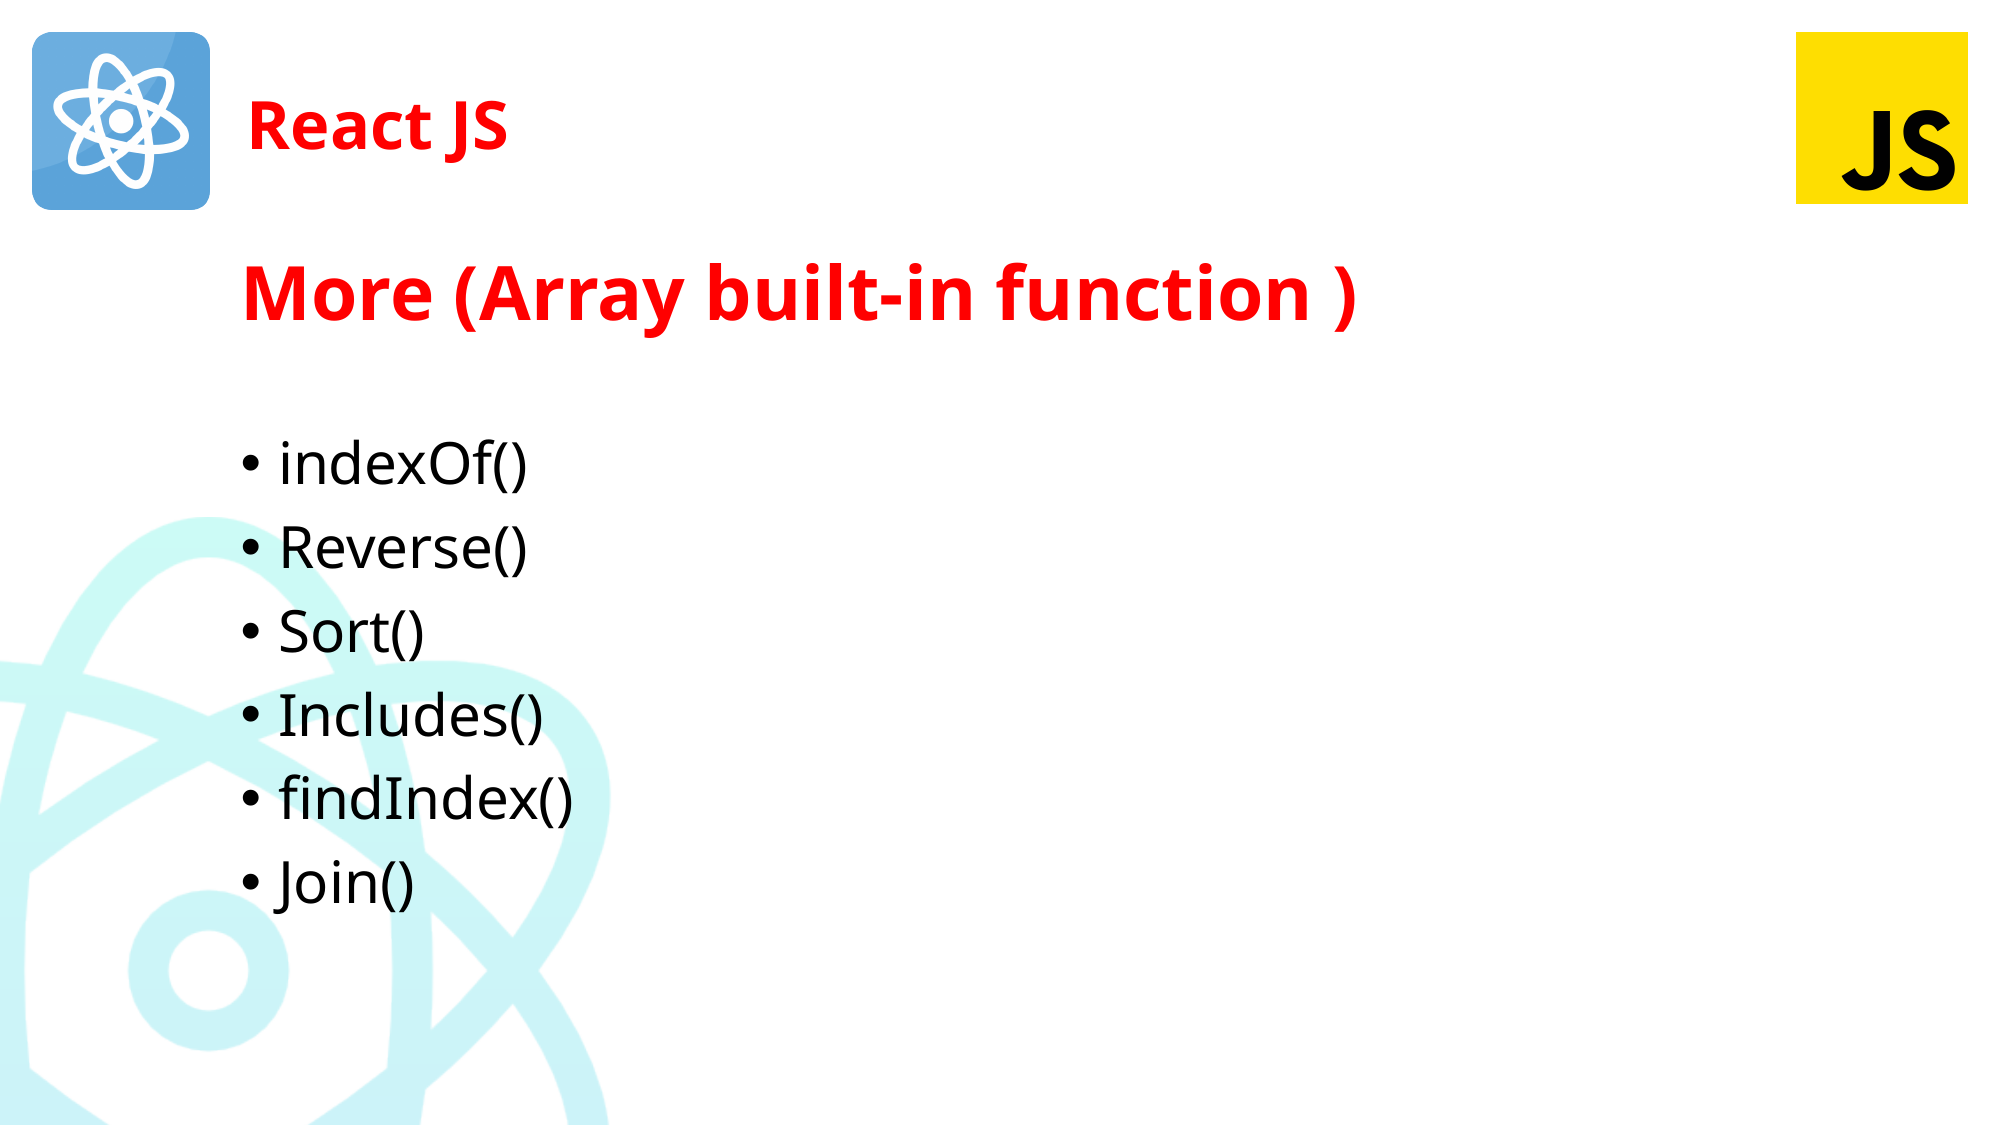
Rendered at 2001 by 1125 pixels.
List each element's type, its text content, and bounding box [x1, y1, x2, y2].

list indexOf() Reverse() Sort() Includes() findIndex() Join() [225, 426, 1771, 1014]
title More (Array built-in function ) [225, 248, 1771, 389]
picture [1796, 32, 1968, 204]
picture [32, 32, 210, 210]
